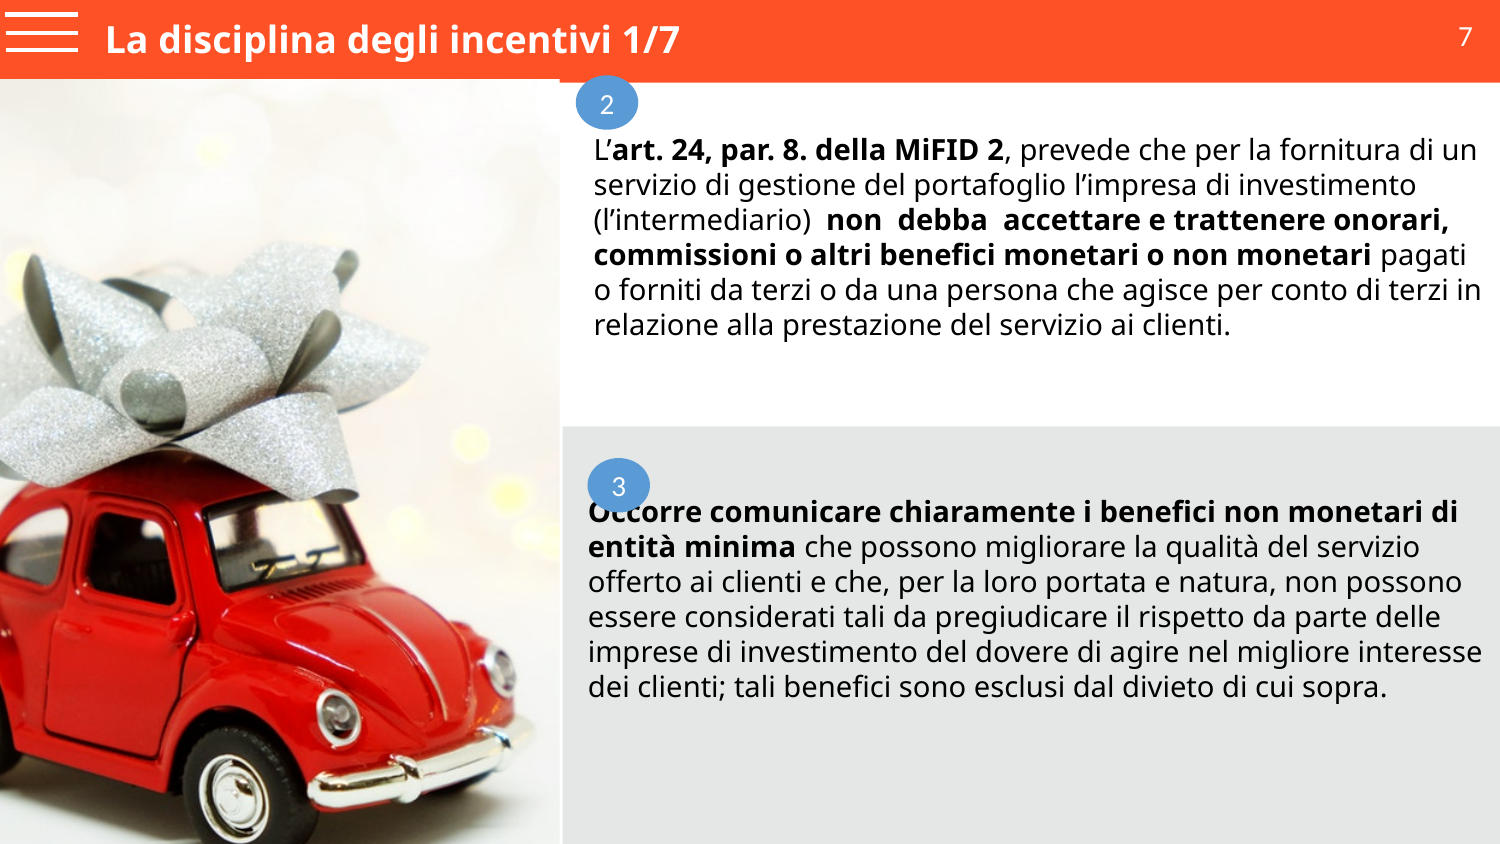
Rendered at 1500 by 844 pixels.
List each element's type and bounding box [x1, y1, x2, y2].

picture [0, 79, 560, 844]
text_box [562, 426, 1500, 844]
text_box [0, 0, 1500, 83]
text_box [562, 83, 1500, 426]
